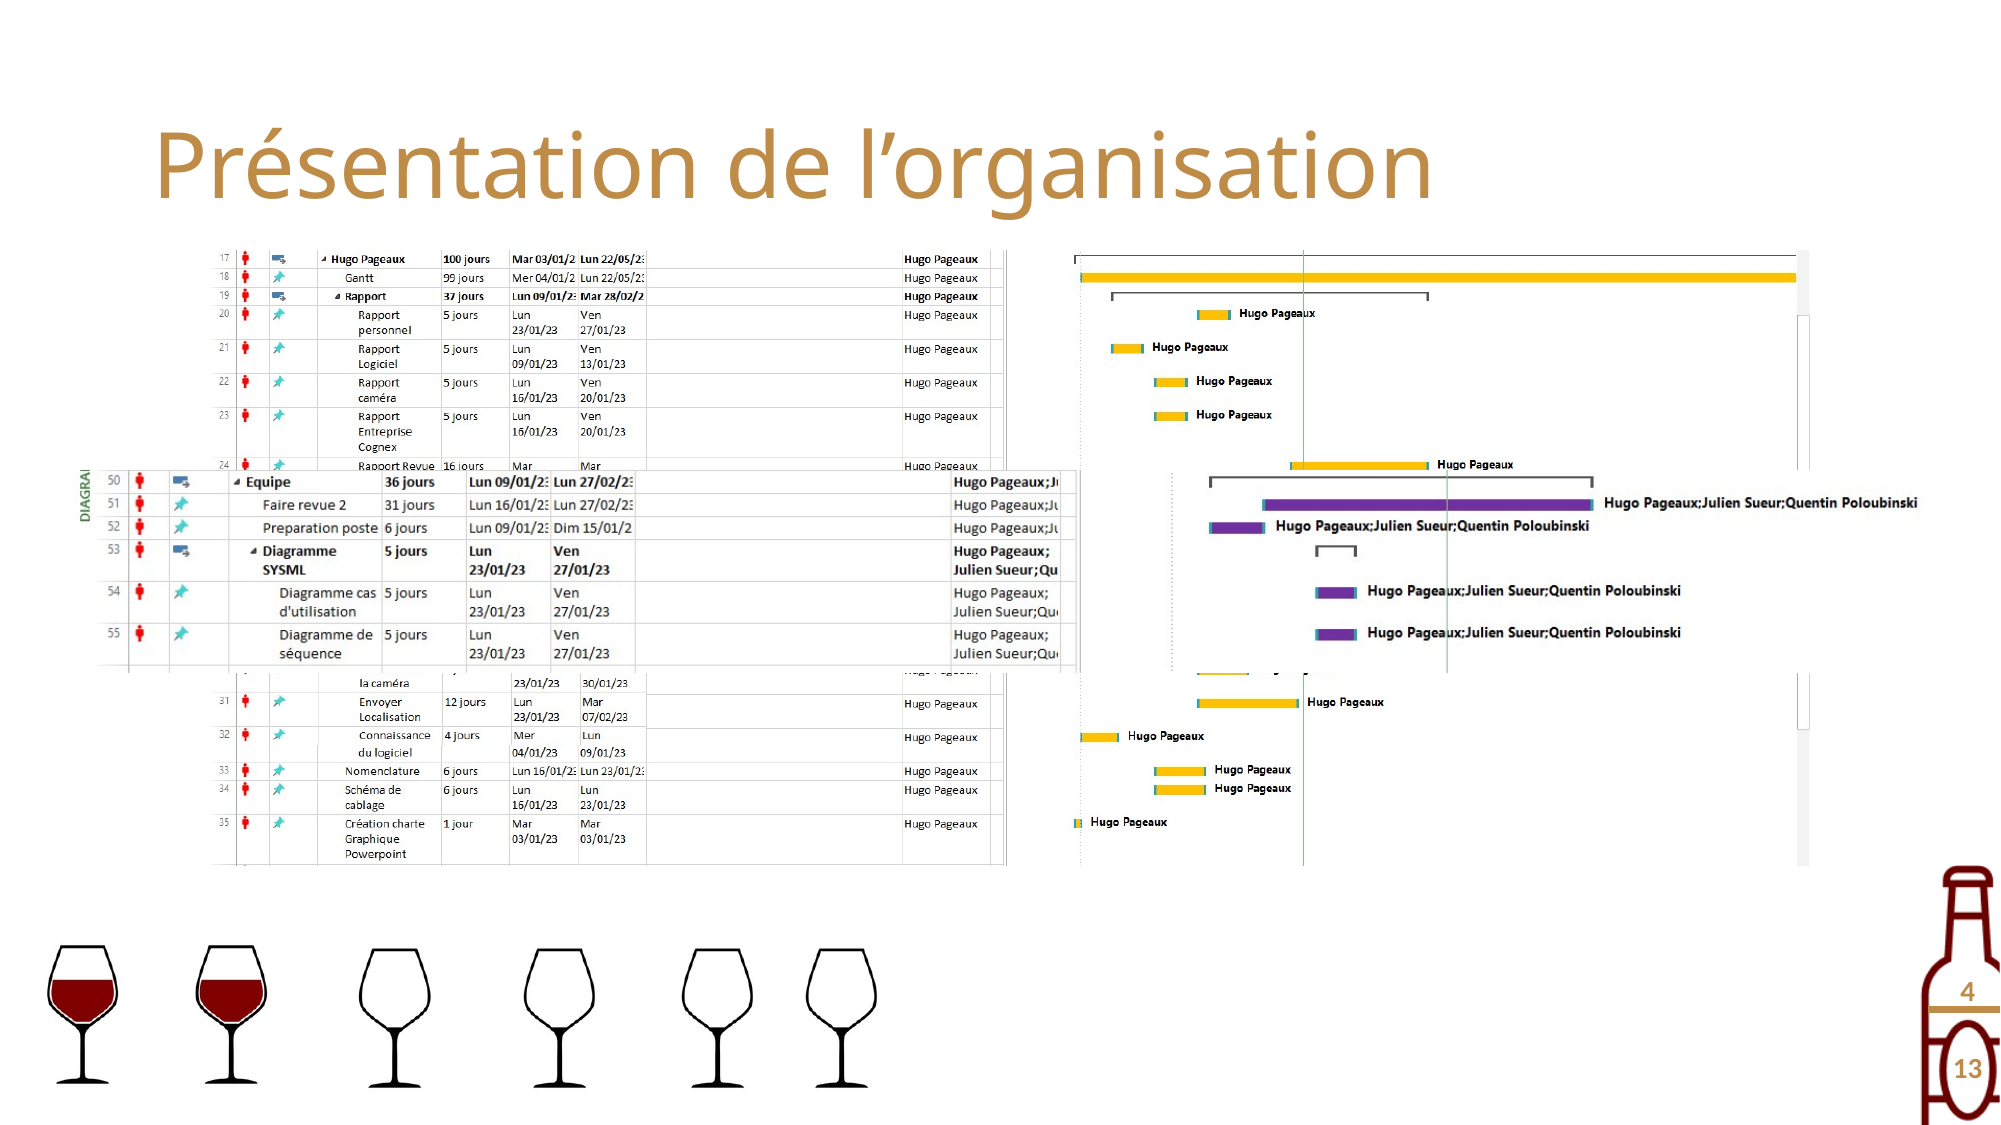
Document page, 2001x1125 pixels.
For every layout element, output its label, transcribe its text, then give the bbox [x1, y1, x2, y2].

picture [516, 933, 603, 1098]
picture [1905, 865, 2000, 1125]
title Présentation de l’organisation [137, 59, 1863, 278]
picture [41, 933, 128, 1098]
picture [72, 250, 1934, 866]
picture [351, 933, 439, 1098]
picture [189, 933, 277, 1098]
picture [798, 933, 885, 1098]
picture [674, 933, 762, 1098]
